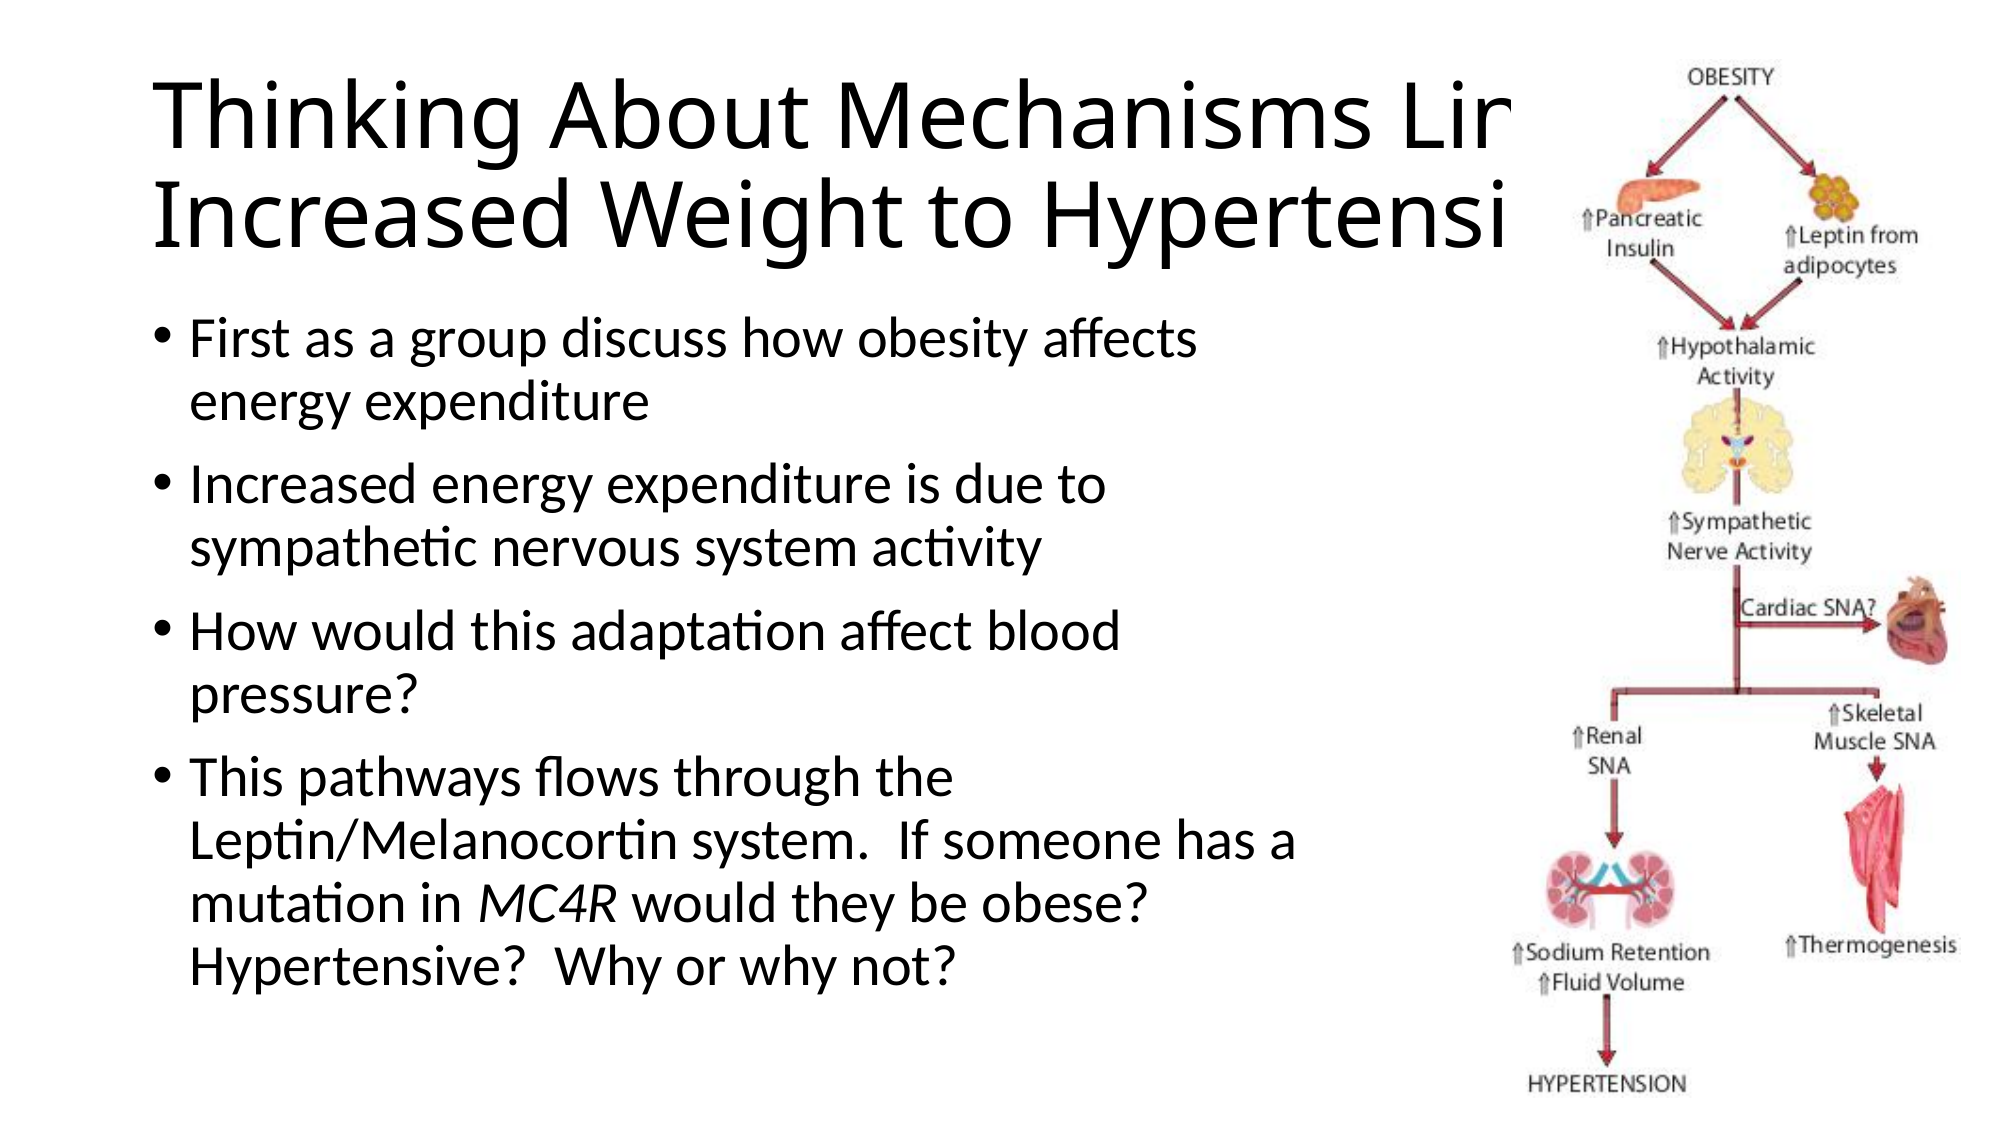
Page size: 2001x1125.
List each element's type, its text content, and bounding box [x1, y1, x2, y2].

picture [1511, 59, 1961, 1098]
list First as a group discuss how obesity affects energy expenditure Increased energy expenditure is due to sympathetic nervous system activity How would this adaptation affect blood pressure? This pathways flows through the Leptin/Melanocortin system. If someone has a mutation in MC4R would they be obese? Hypertensive? Why or why not? [137, 299, 1369, 1014]
title Thinking About Mechanisms Linking Increased Weight to Hypertension [137, 59, 1511, 278]
